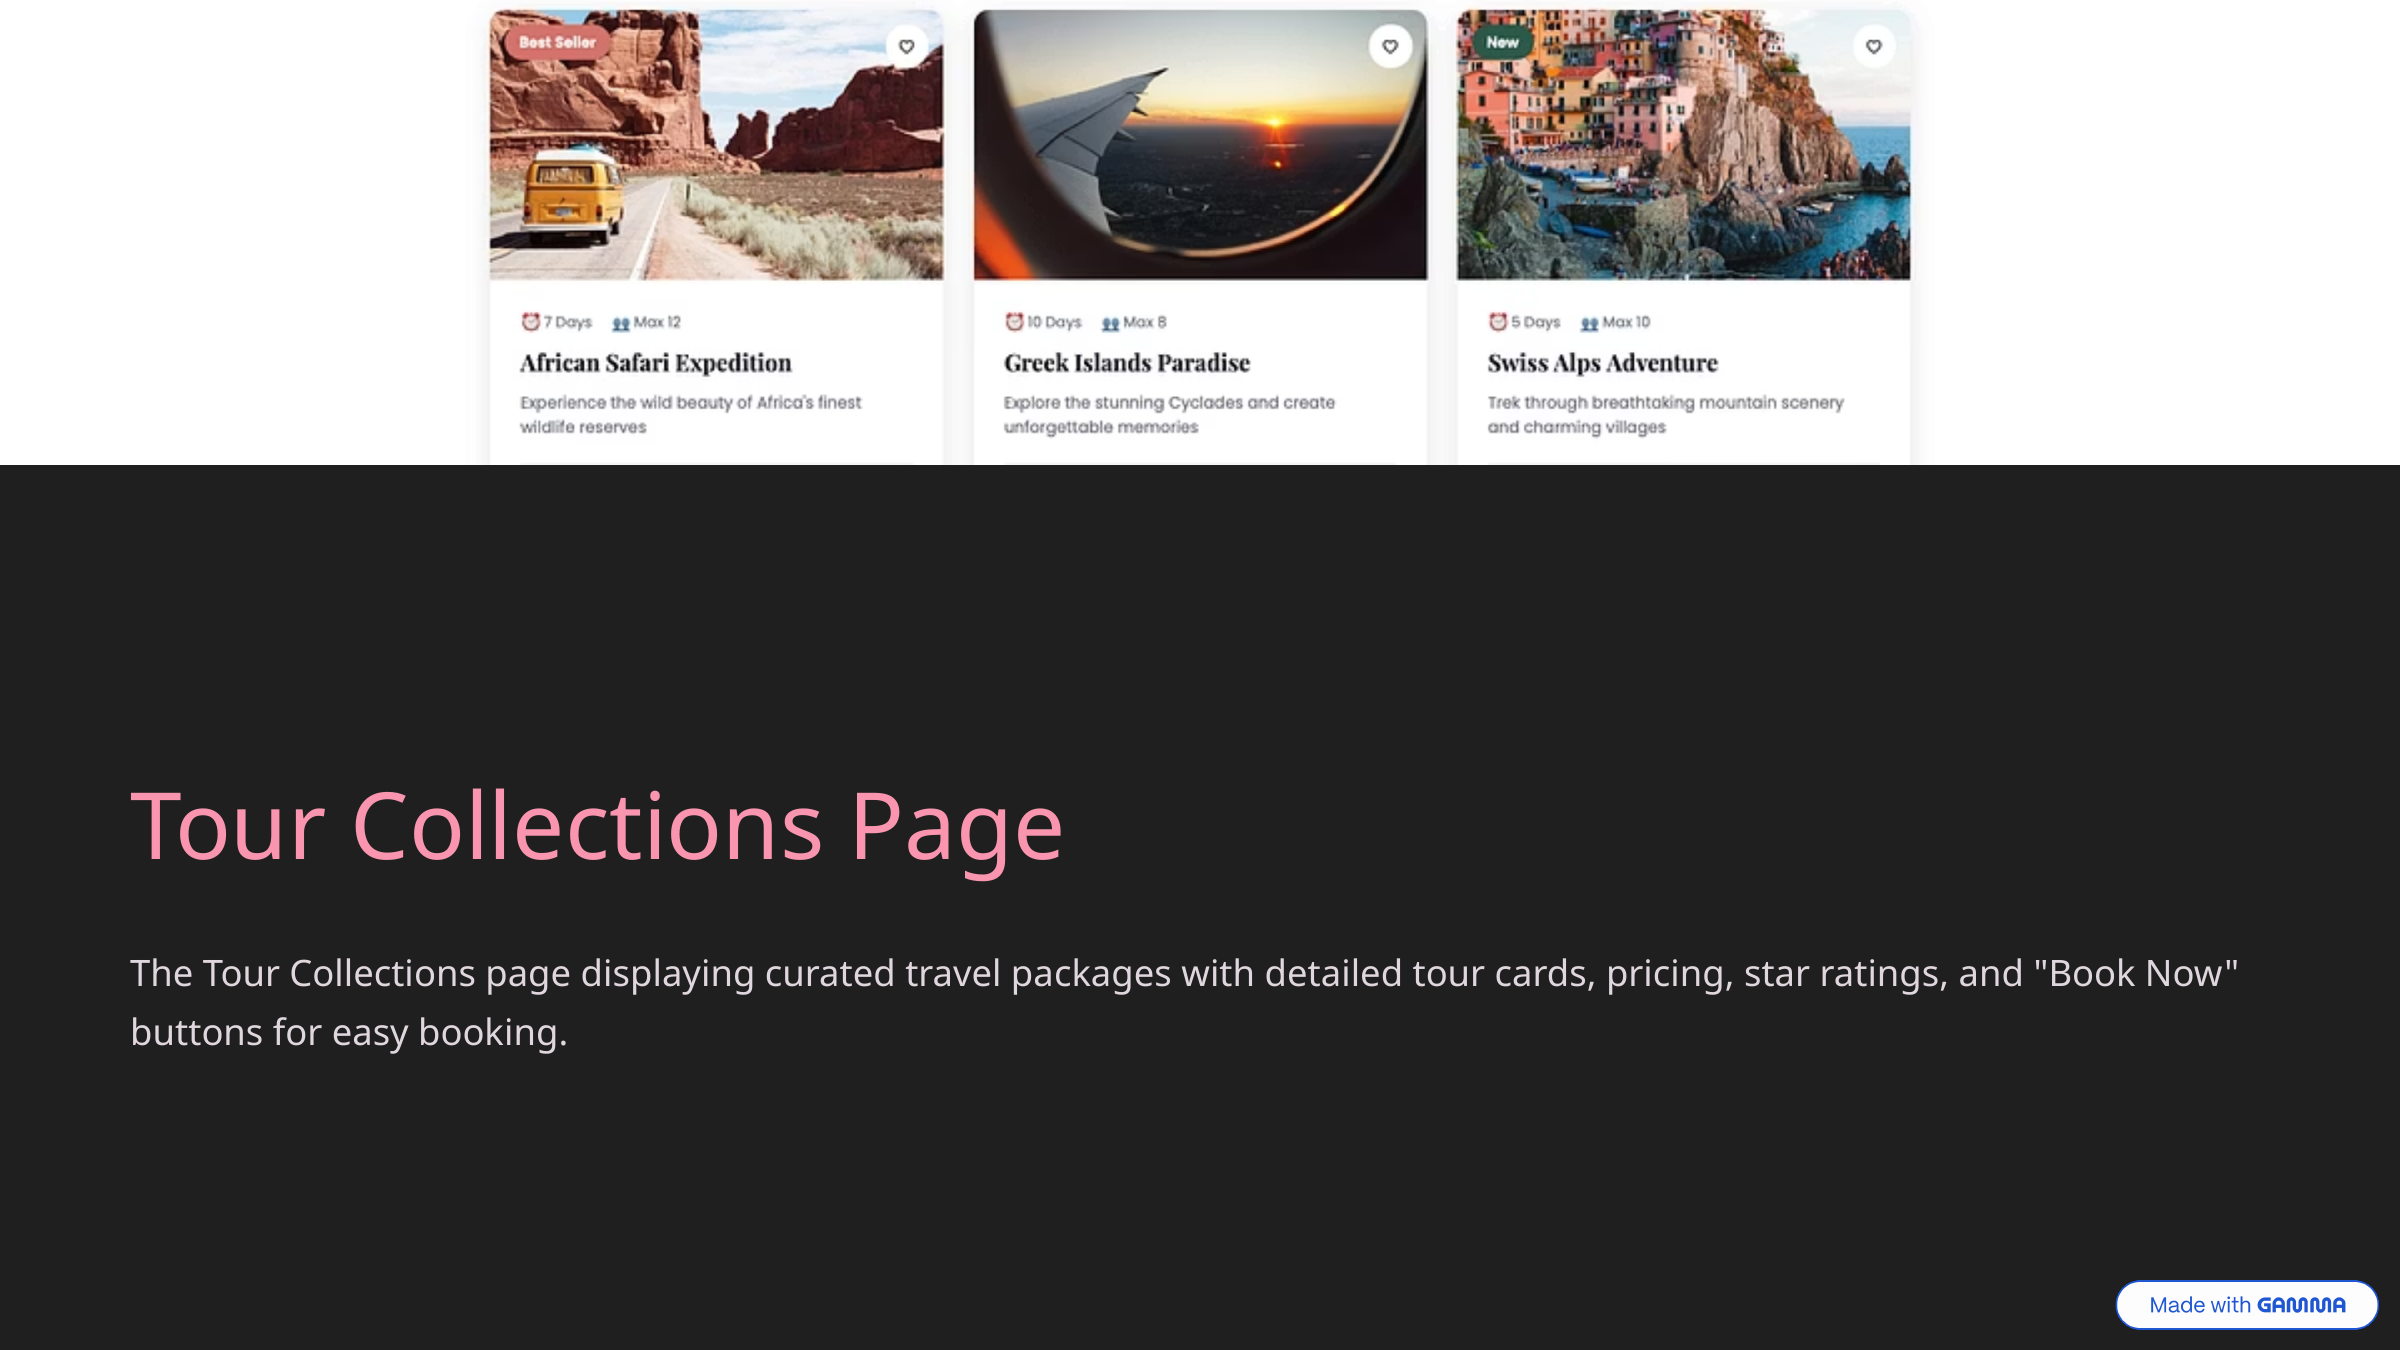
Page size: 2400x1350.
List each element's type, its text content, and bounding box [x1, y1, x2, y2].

picture [2106, 1271, 2389, 1339]
text_box Tour Collections Page [130, 761, 1061, 879]
text_box The Tour Collections page displaying curated travel packages with detailed tour cards, pricing, star ratings, and "Book Now" buttons for easy booking. [130, 933, 2270, 1053]
picture [0, 0, 2400, 466]
